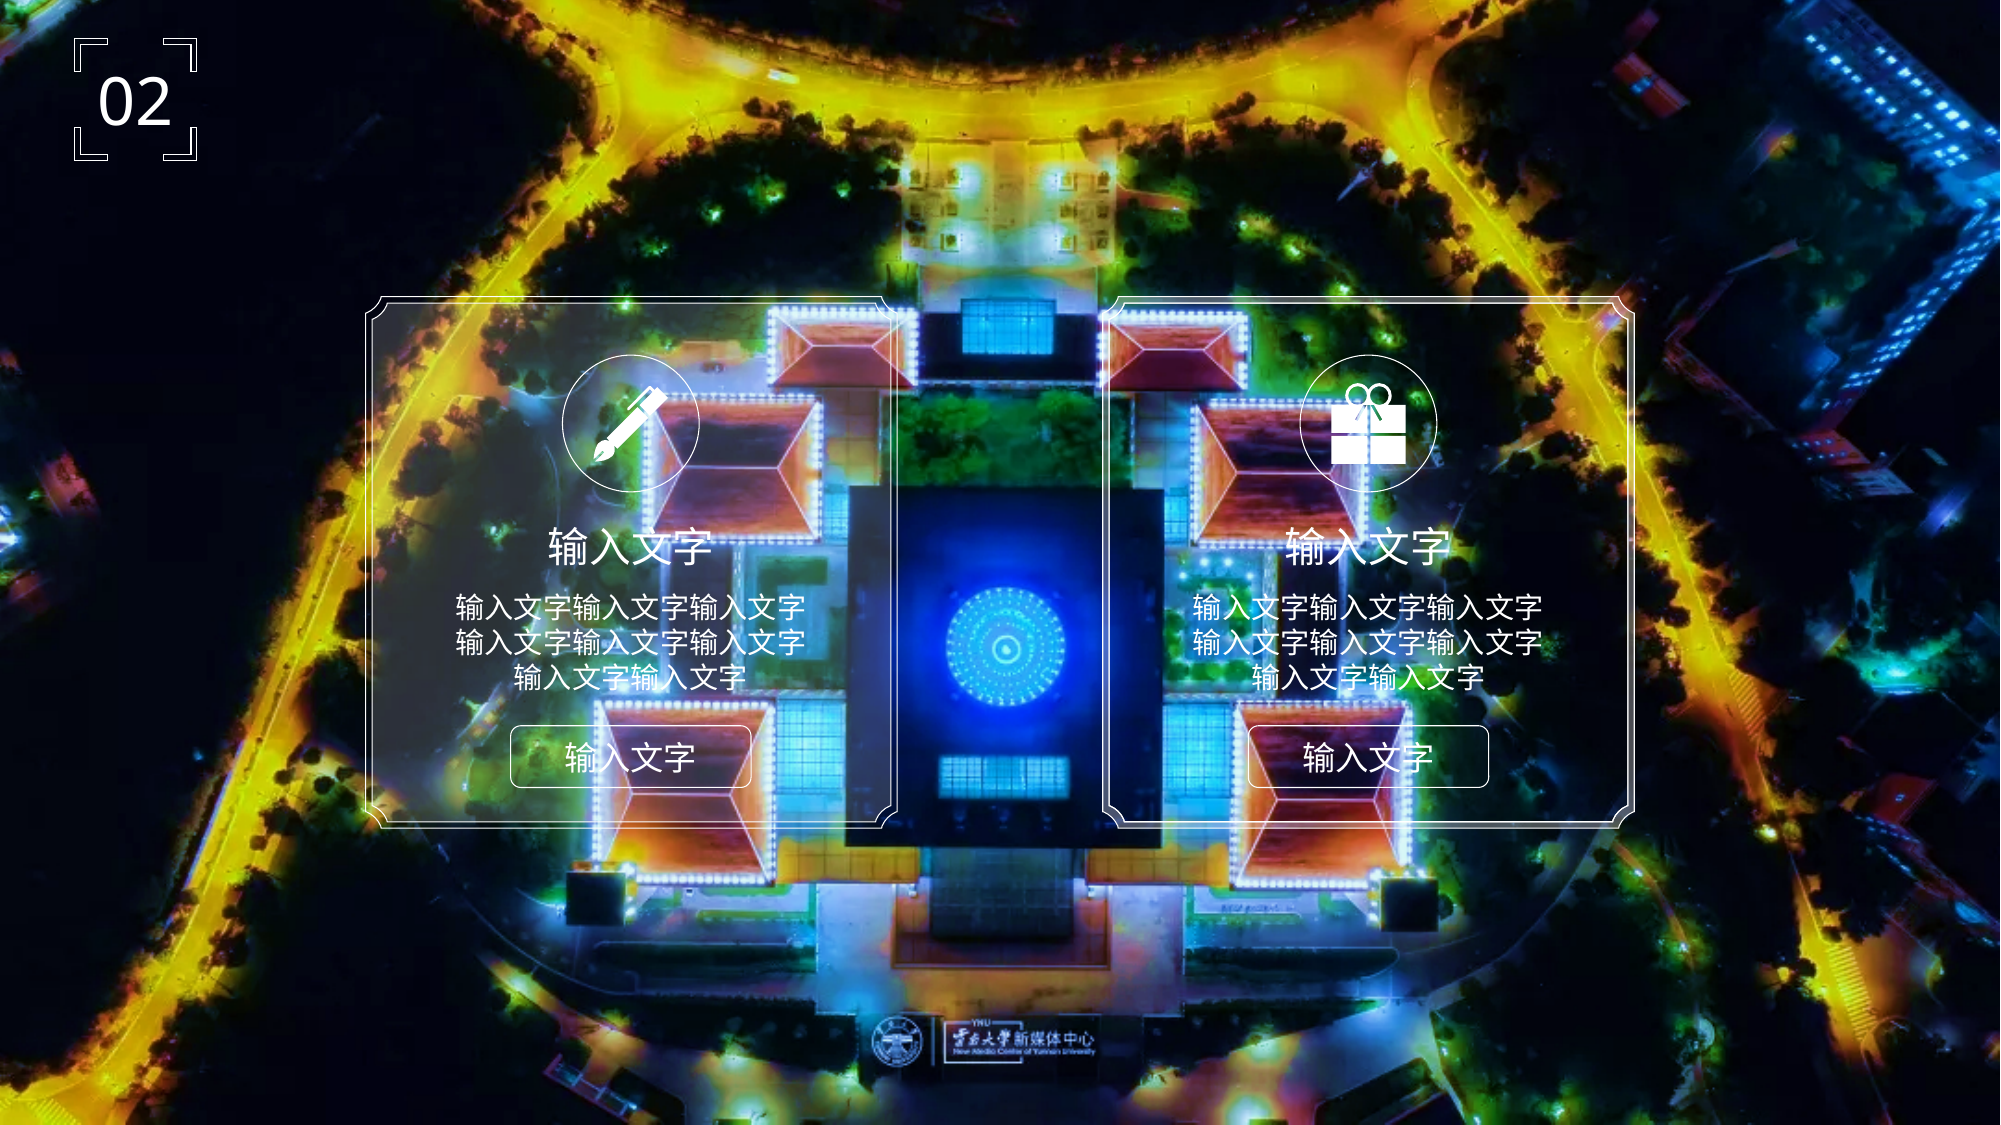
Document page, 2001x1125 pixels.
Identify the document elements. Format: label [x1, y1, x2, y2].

text_box [1102, 296, 1635, 829]
text_box [593, 385, 669, 462]
text_box [74, 38, 197, 161]
picture [0, 0, 2000, 1125]
text_box [1331, 383, 1406, 464]
text_box [365, 296, 898, 829]
